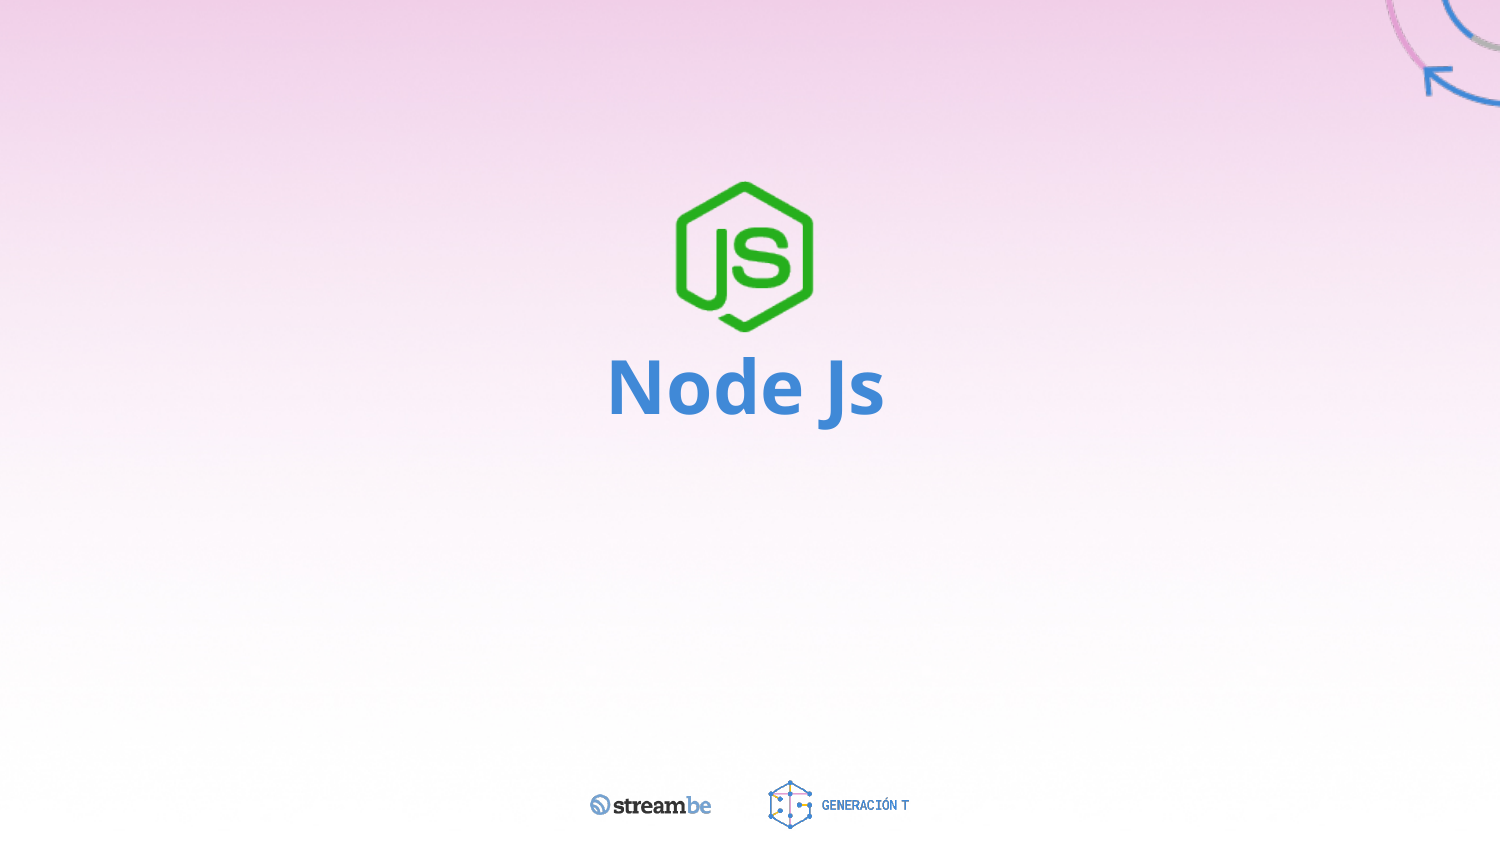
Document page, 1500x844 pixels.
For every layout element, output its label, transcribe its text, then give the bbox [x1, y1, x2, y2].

picture [0, 0, 1500, 844]
text_box Node Js [371, 338, 1121, 442]
